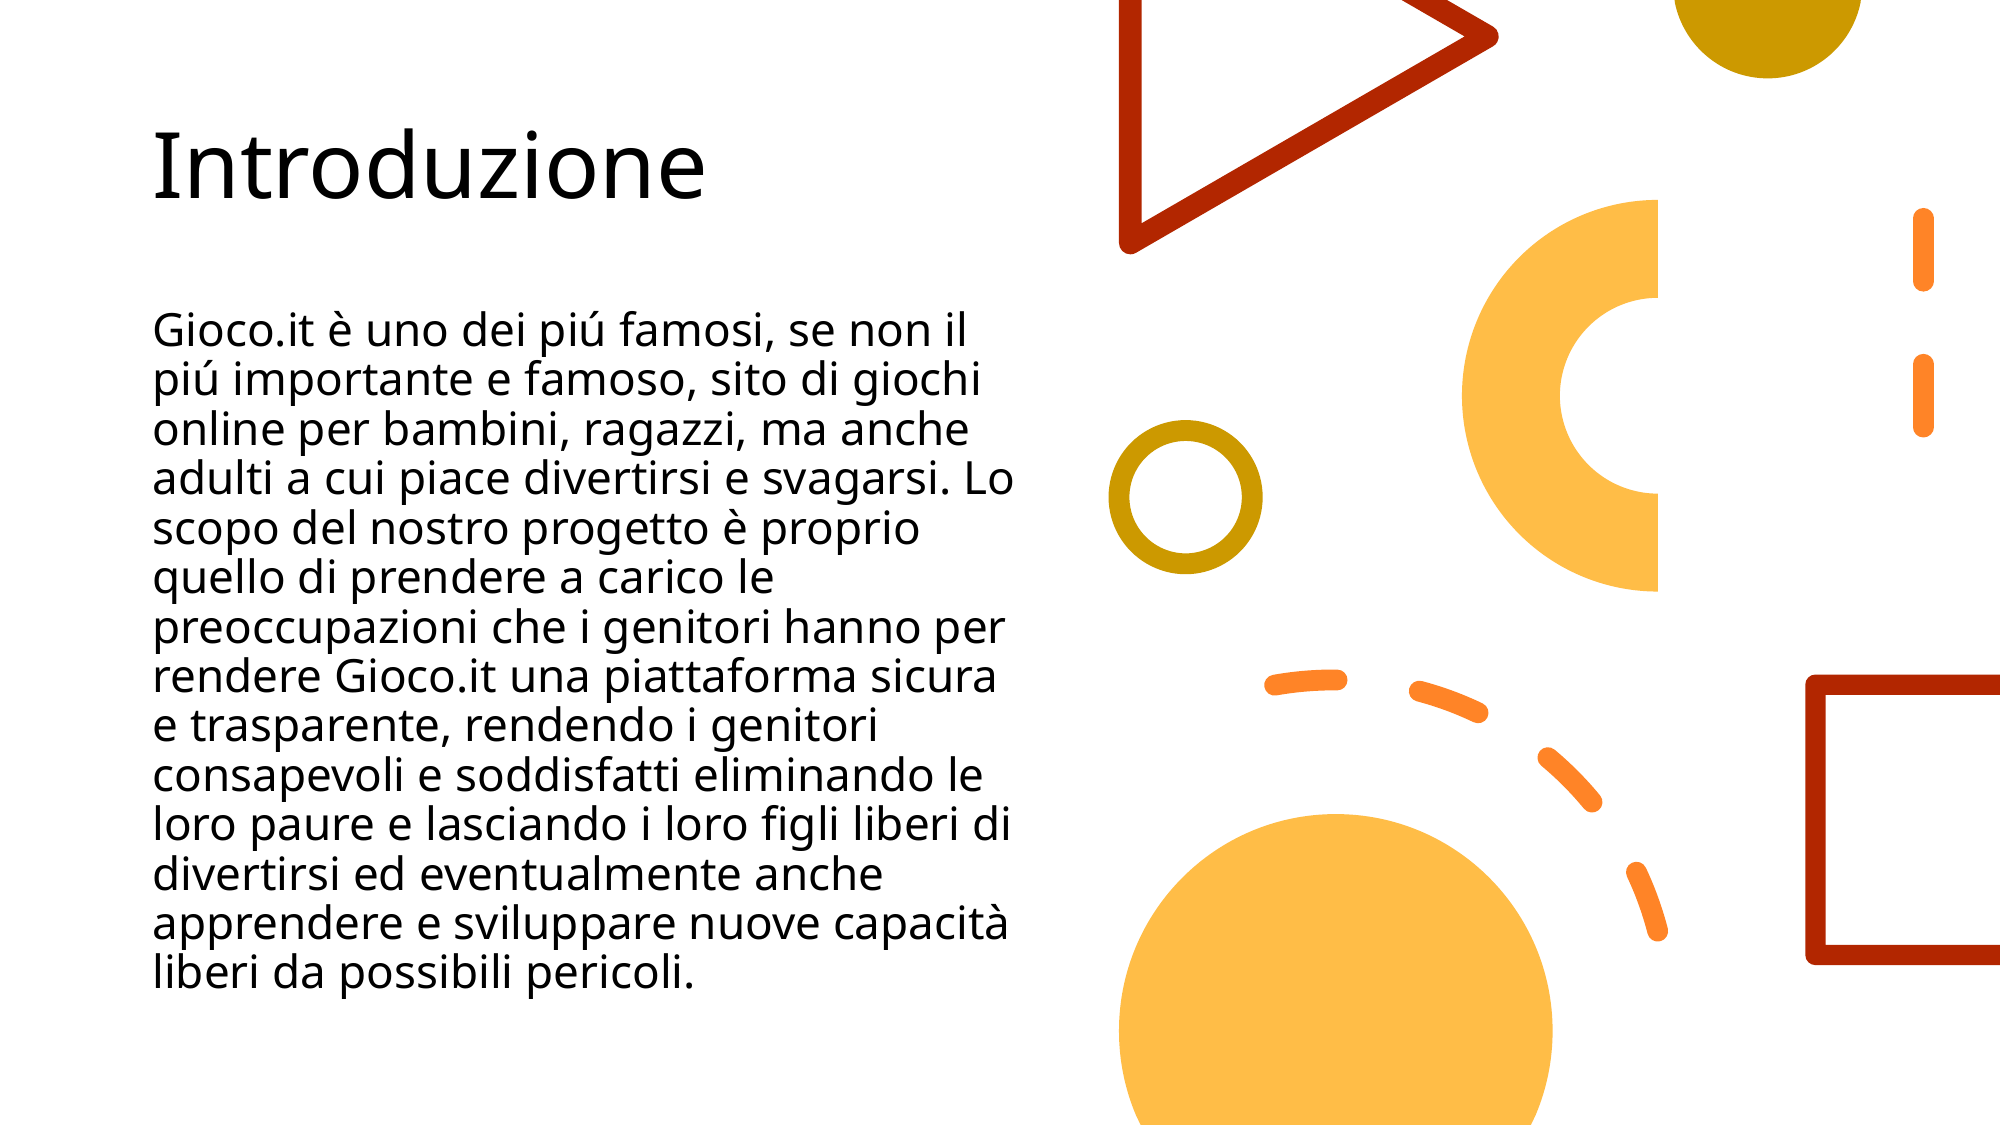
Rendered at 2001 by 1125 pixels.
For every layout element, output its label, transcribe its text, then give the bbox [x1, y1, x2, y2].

text_box [1673, 0, 1862, 80]
text_box [1117, 429, 1254, 565]
text_box [1117, 813, 1554, 1125]
text_box [1274, 679, 1664, 977]
text_box [1118, 0, 1499, 255]
text_box [0, 0, 2000, 1125]
title Introduzione [137, 59, 1050, 278]
text_box [1805, 674, 2000, 966]
list Gioco.it è uno dei piú famosi, se non il piú importante e famoso, sito di giochi online per bambini, ragazzi, ma anche adulti a cui piace divertirsi e svagarsi. Lo scopo del nostro progetto è proprio quello di prendere a carico le preoccupazioni che i genitori hanno per rendere Gioco.it una piattaforma sicura e trasparente, rendendo i genitori consapevoli e soddisfatti eliminando le loro paure e lasciando i loro figli liberi di divertirsi ed eventualmente anche apprendere e sviluppare nuove capacità liberi da possibili pericoli. [137, 299, 1050, 1014]
text_box [1460, 198, 1659, 593]
